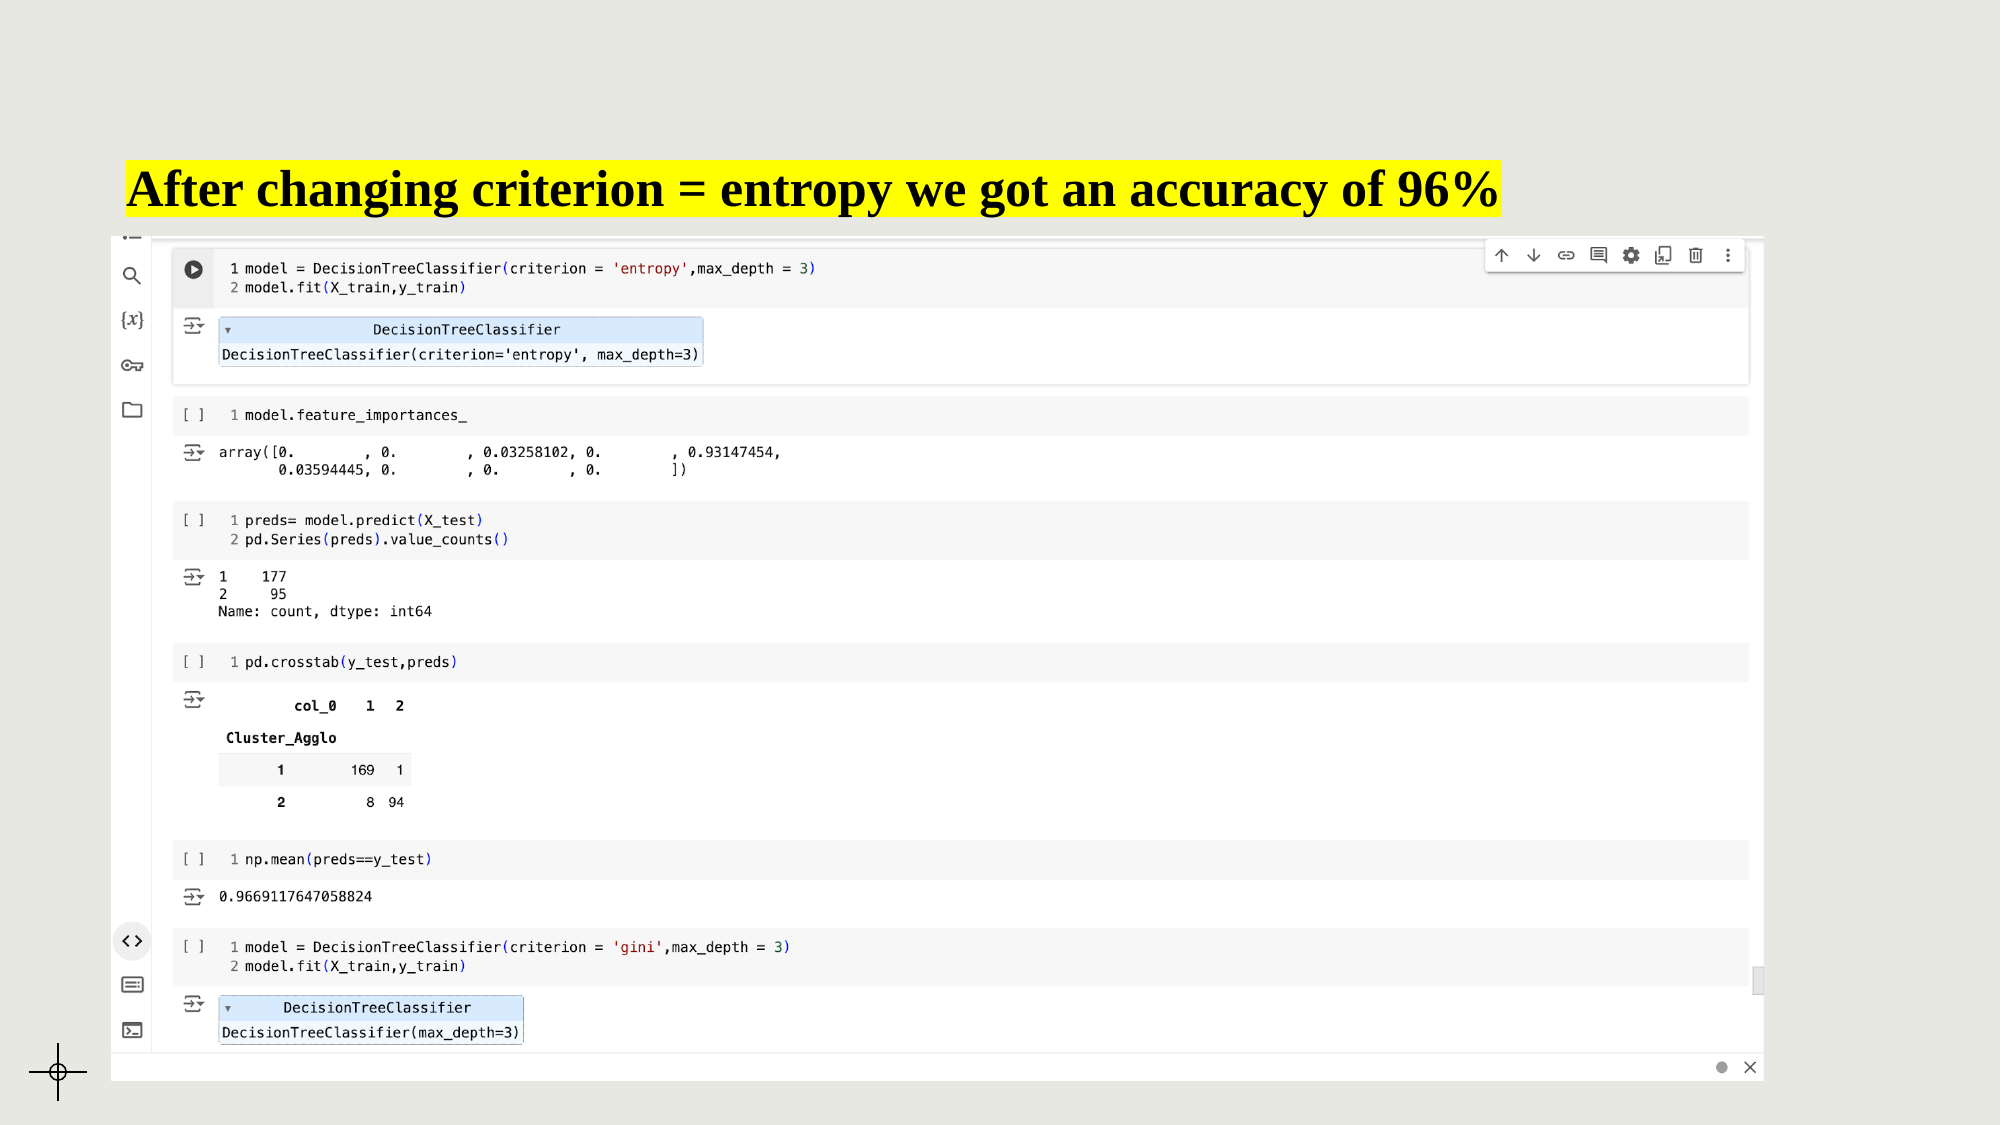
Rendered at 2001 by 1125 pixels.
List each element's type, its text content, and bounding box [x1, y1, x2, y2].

text_box After changing criterion = entropy we got an accuracy of 96% [111, 99, 1522, 224]
picture [110, 236, 1764, 1082]
